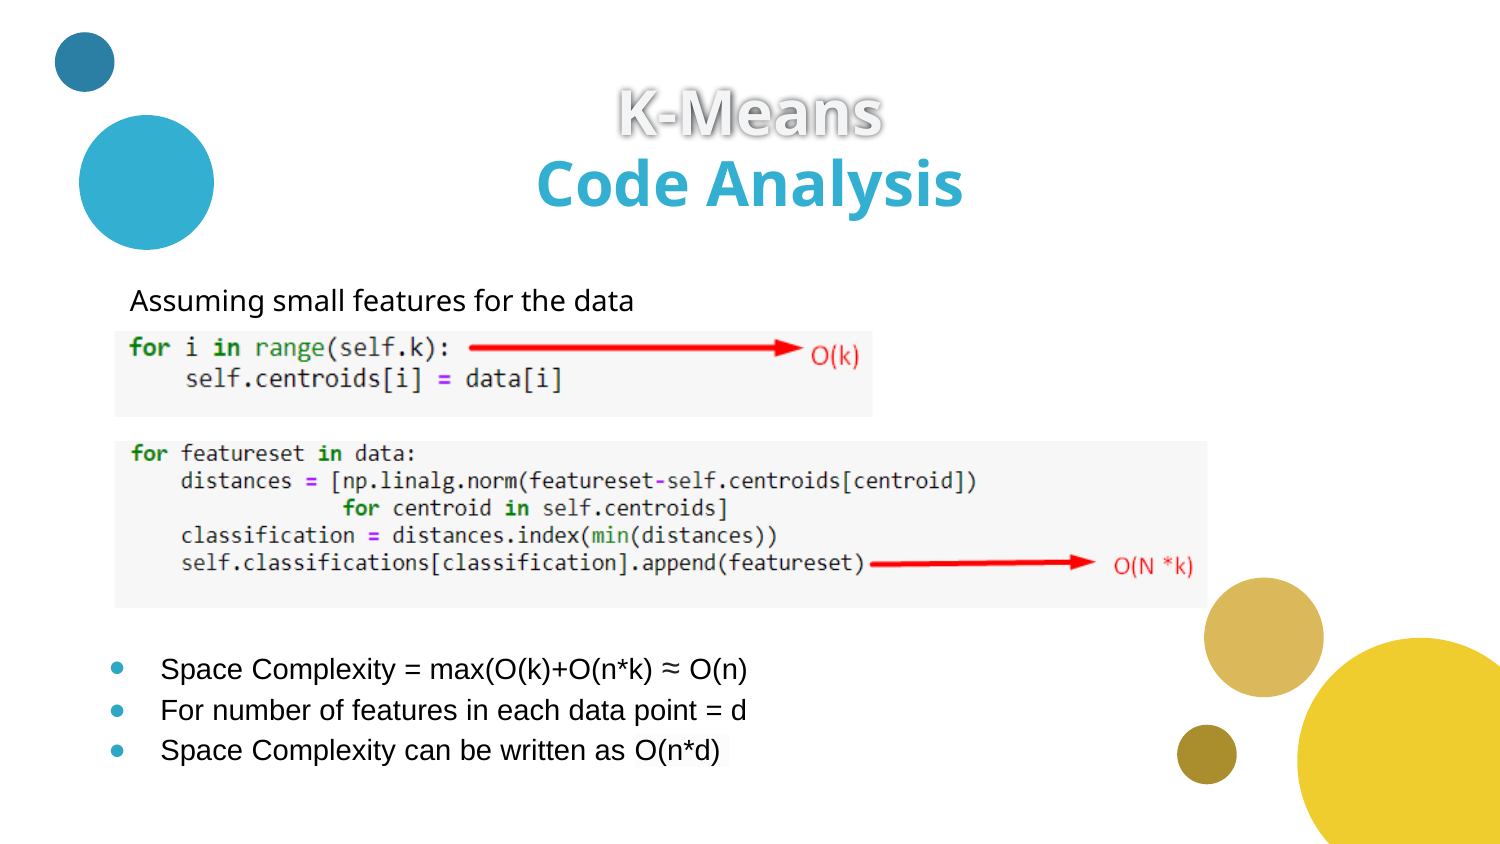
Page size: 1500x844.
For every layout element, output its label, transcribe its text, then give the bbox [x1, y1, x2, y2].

title Code Analysis [114, 128, 1386, 223]
text_box Space Complexity = max(O(k)+O(n*k) ≈ O(n) For number of features in each data point = d Space Complexity can be written as O(n*d) [70, 625, 1104, 782]
picture [114, 441, 1208, 608]
text_box Assuming small features for the data [114, 267, 936, 402]
title K-Means [566, 57, 934, 164]
picture [114, 331, 873, 417]
